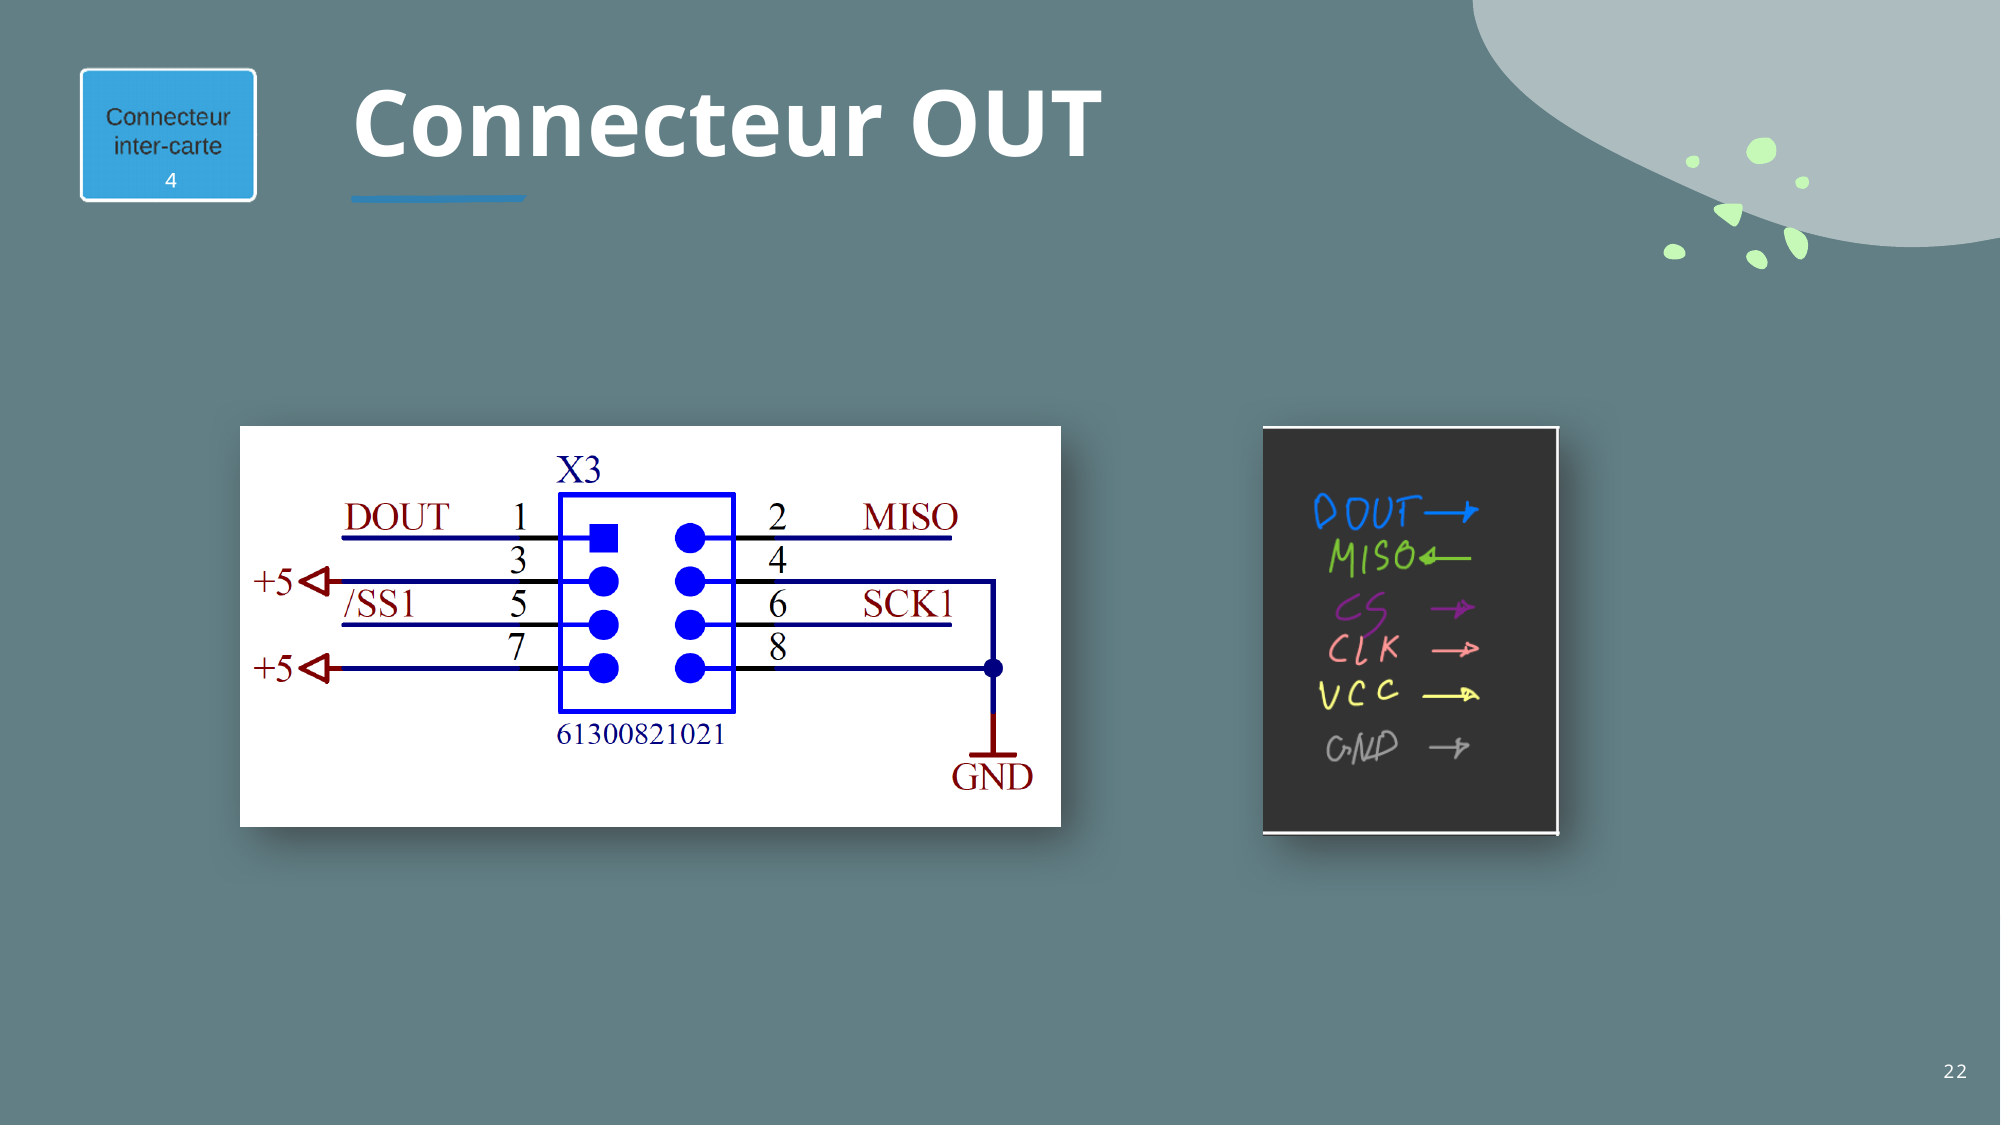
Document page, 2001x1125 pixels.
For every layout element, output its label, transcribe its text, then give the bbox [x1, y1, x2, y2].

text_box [1663, 137, 1809, 270]
text_box [0, 0, 2000, 1125]
slide_number 22 [1911, 1042, 1999, 1103]
text_box Connecteur OUT [336, 42, 1172, 183]
picture [336, 164, 590, 244]
text_box [1471, 0, 2000, 249]
picture [79, 62, 258, 204]
picture [240, 382, 1560, 836]
